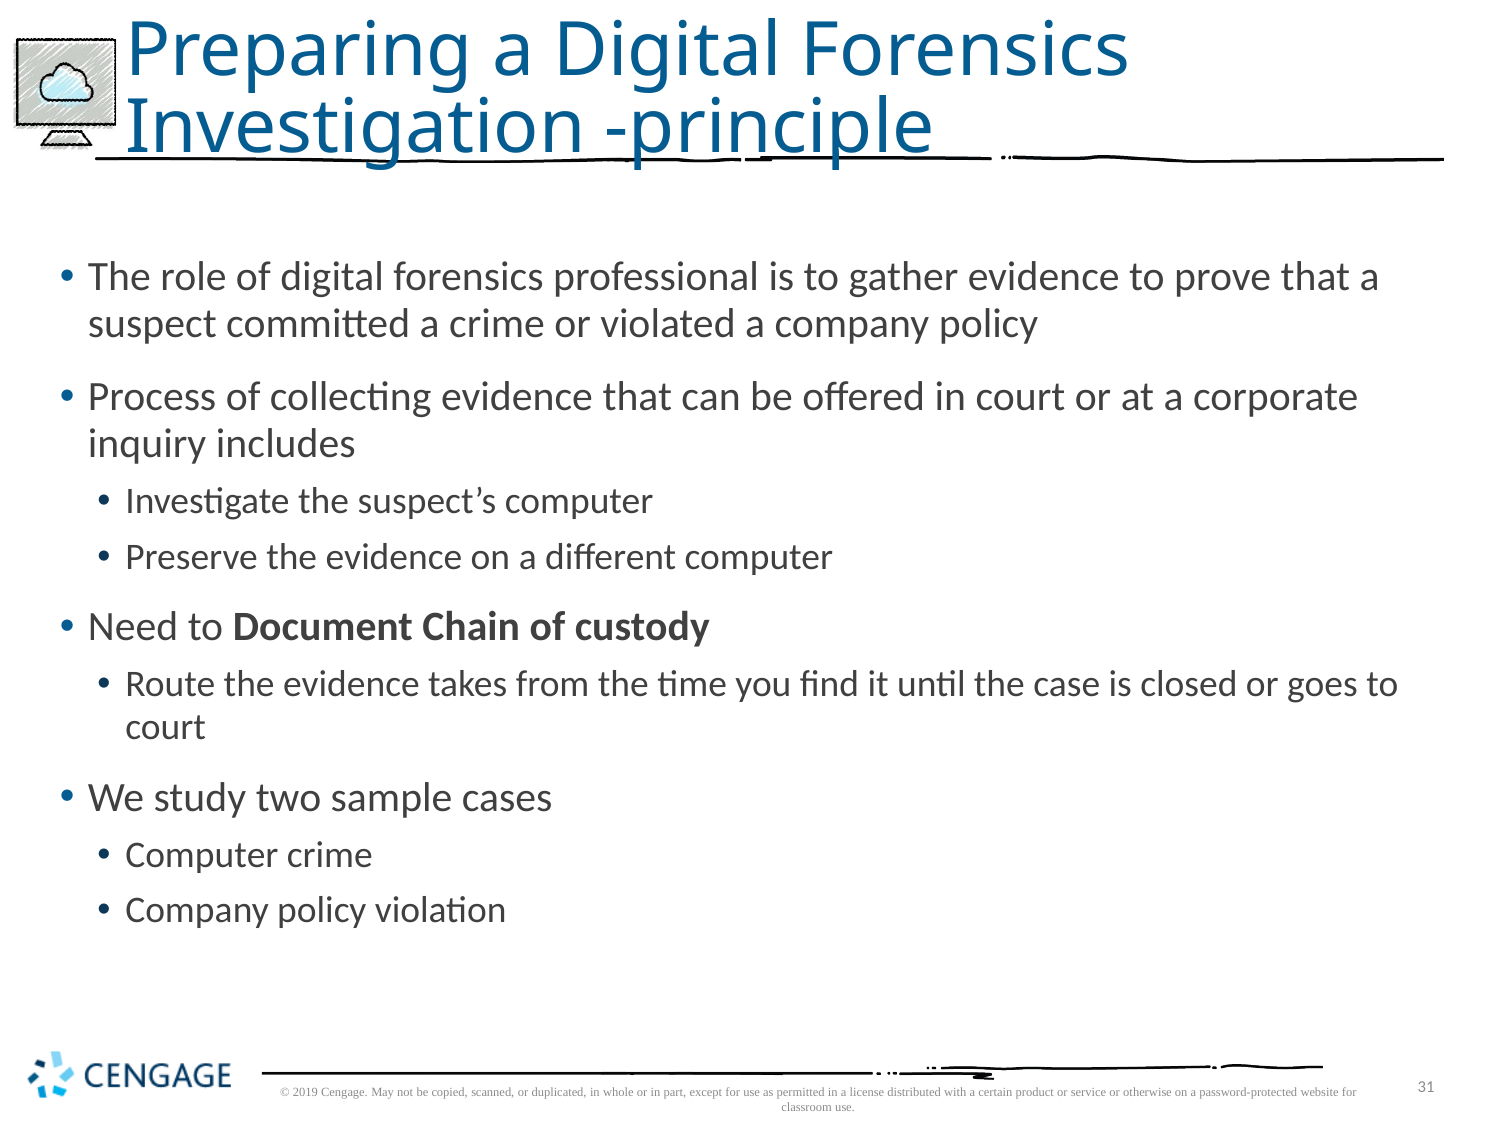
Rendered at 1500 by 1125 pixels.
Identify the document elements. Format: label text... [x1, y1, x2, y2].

picture [12, 36, 117, 151]
picture [261, 1064, 1323, 1079]
picture [95, 155, 125, 163]
list The role of digital forensics professional is to gather evidence to prove that a suspect committed a crime or violated a company policy Process of collecting evidence that can be offered in court or at a corporate inquiry includes Investigate the suspect’s computer Preserve the evidence on a different computer Need to Document Chain of custody Route the evidence takes from the time you find it until the case is closed or goes to court We study two sample cases Computer crime Company policy violation [59, 252, 1441, 939]
footer © 2019 Cengage. May not be copied, scanned, or duplicated, in whole or in part, except for use as permitted in a license distributed with a certain product or service or otherwise on a password-protected website for classroom use. [261, 1079, 1375, 1120]
picture [7, 1037, 244, 1111]
title Preparing a Digital Forensics Investigation -principle [125, 12, 1442, 170]
